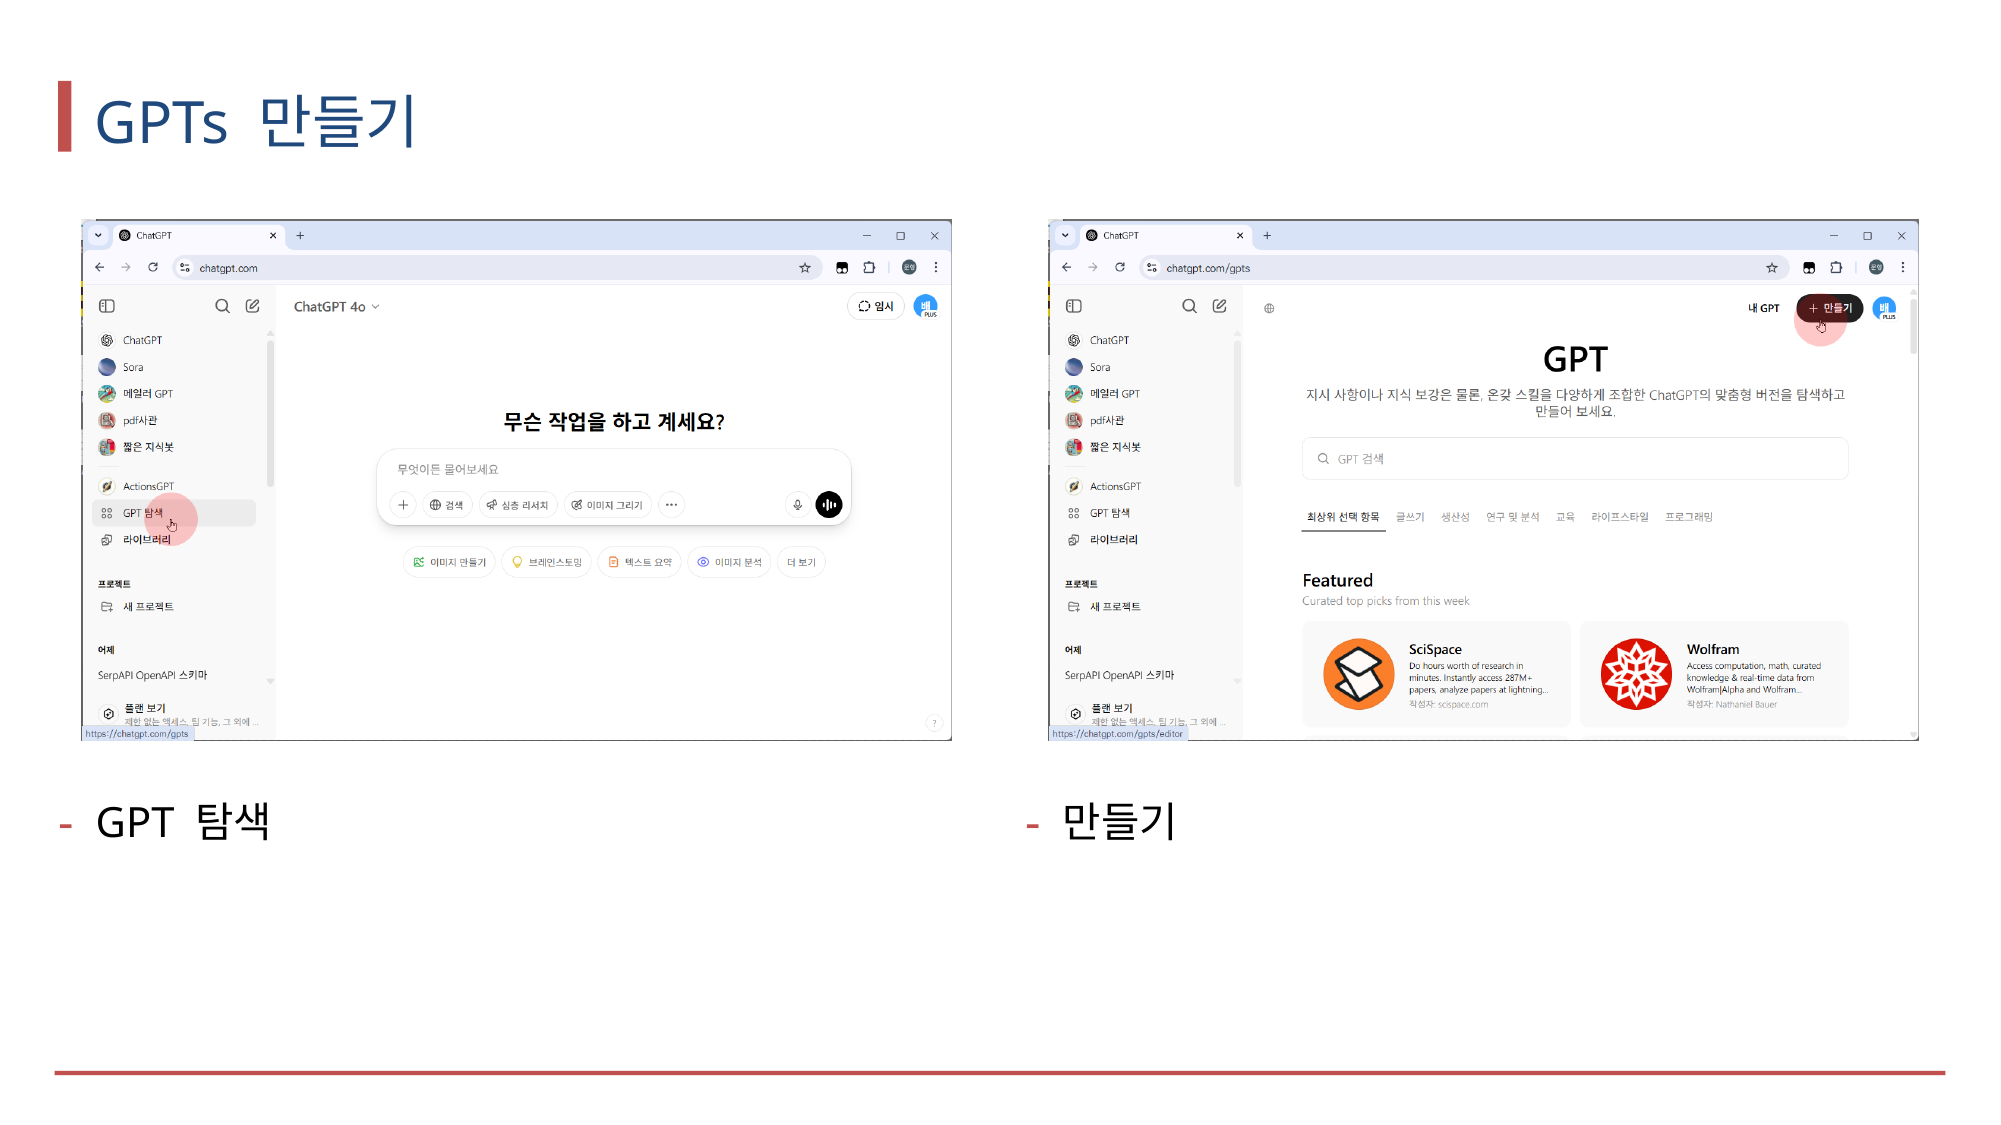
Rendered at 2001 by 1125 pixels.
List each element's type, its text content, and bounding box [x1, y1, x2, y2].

title GPTs 만들기 [79, 67, 1942, 165]
list GPT 탐색 [58, 785, 975, 1030]
picture [1048, 219, 1919, 741]
picture [81, 219, 952, 741]
list 만들기 [1025, 785, 1942, 1030]
